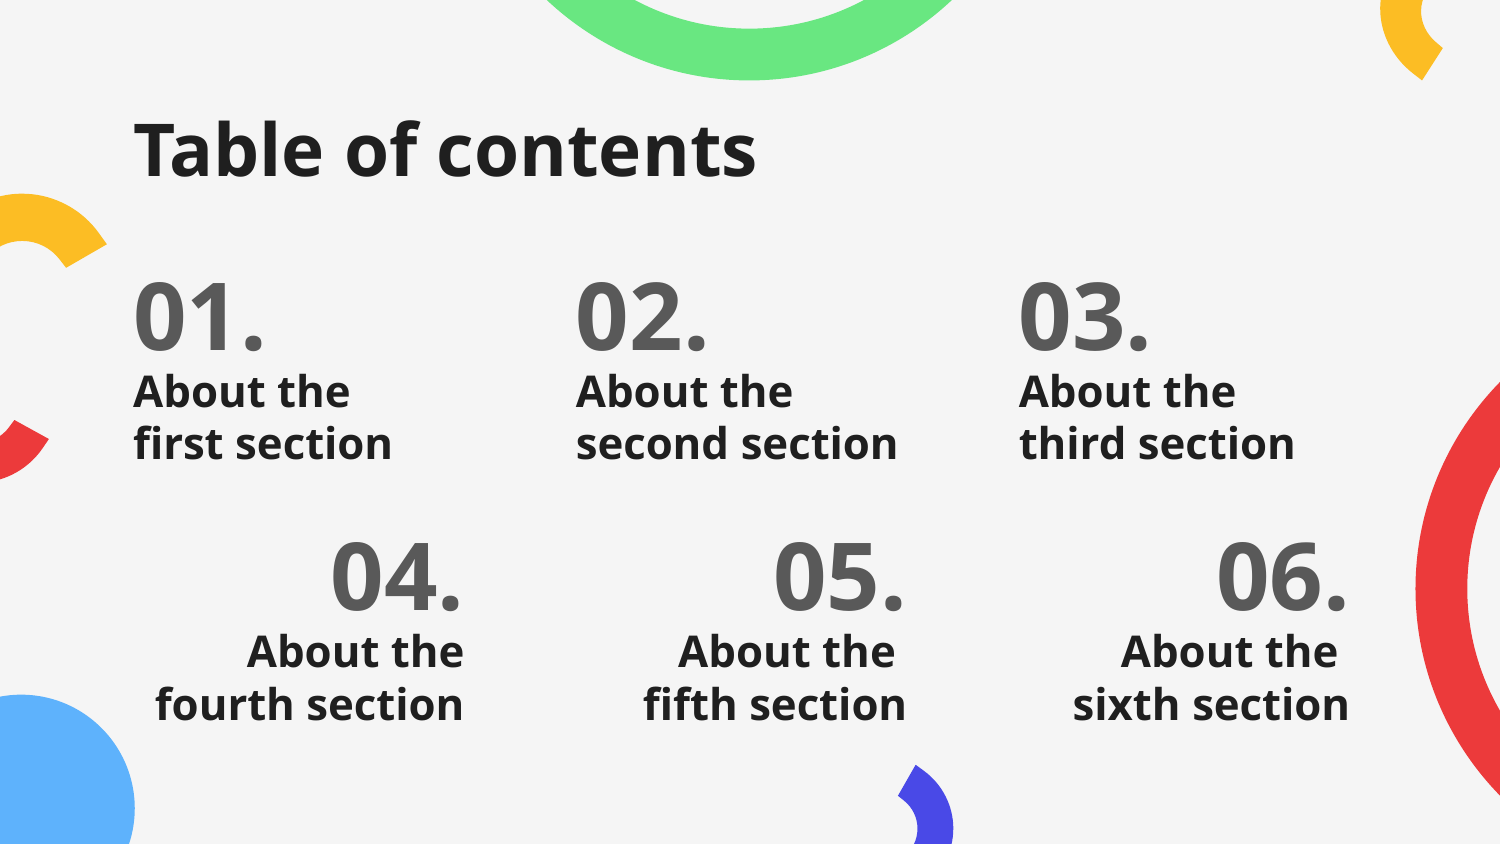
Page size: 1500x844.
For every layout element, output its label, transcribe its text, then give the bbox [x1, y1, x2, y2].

title 03. [1003, 276, 1189, 350]
title 06. [1180, 536, 1366, 610]
title Table of contents [118, 88, 1382, 183]
title 02. [560, 276, 746, 350]
subtitle About the fourth section [118, 613, 480, 744]
title 01. [118, 276, 303, 350]
title 05. [738, 536, 923, 610]
subtitle About the fifth section [560, 613, 923, 744]
subtitle About the first section [118, 353, 480, 484]
subtitle About the sixth section [1003, 613, 1366, 744]
subtitle About the second section [560, 353, 923, 484]
title 04. [295, 536, 480, 610]
subtitle About the third section [1003, 353, 1366, 484]
